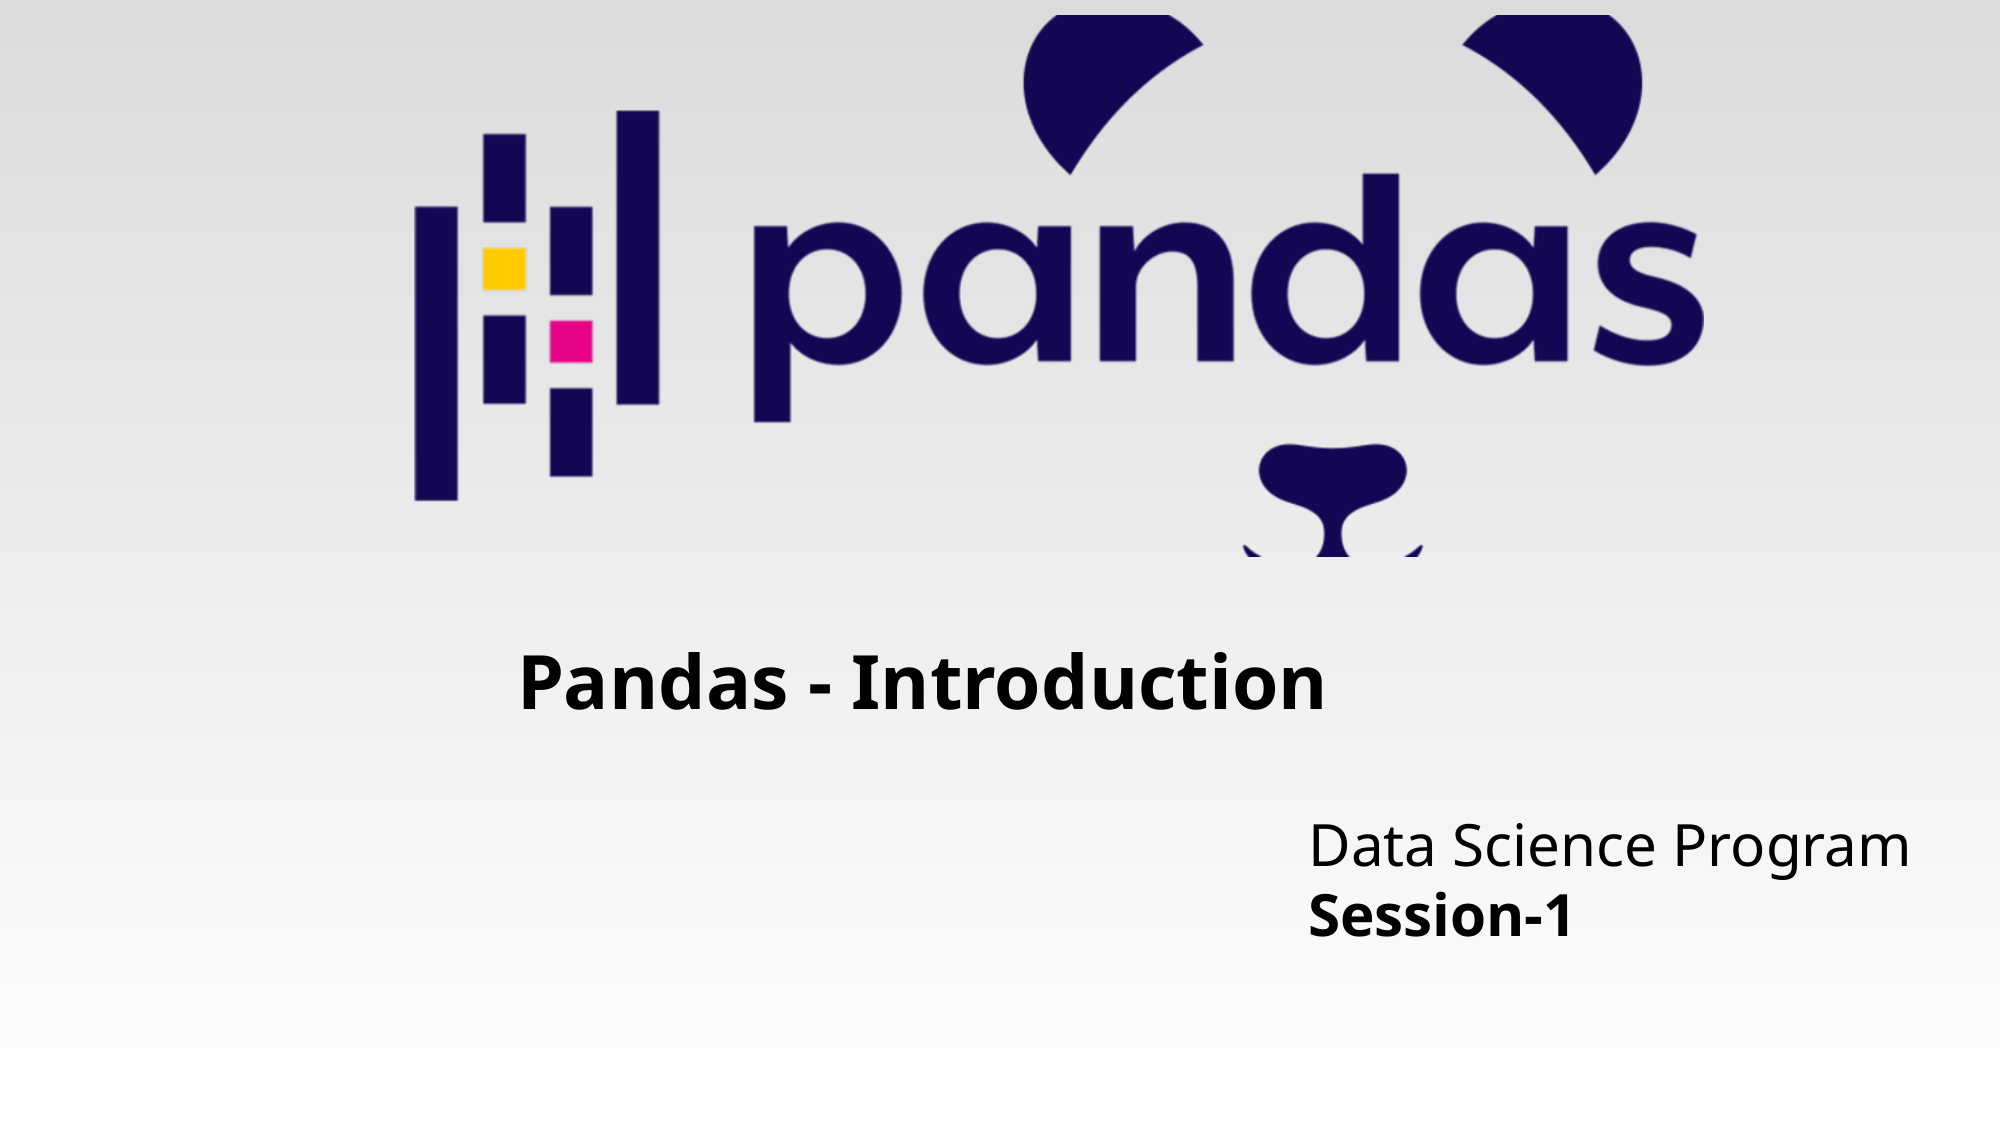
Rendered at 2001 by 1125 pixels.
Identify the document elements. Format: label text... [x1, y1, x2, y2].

text_box Data Science Program Session-1 [1301, 804, 2000, 990]
picture [414, 14, 1704, 557]
text_box Pandas - Introduction [509, 631, 1609, 817]
